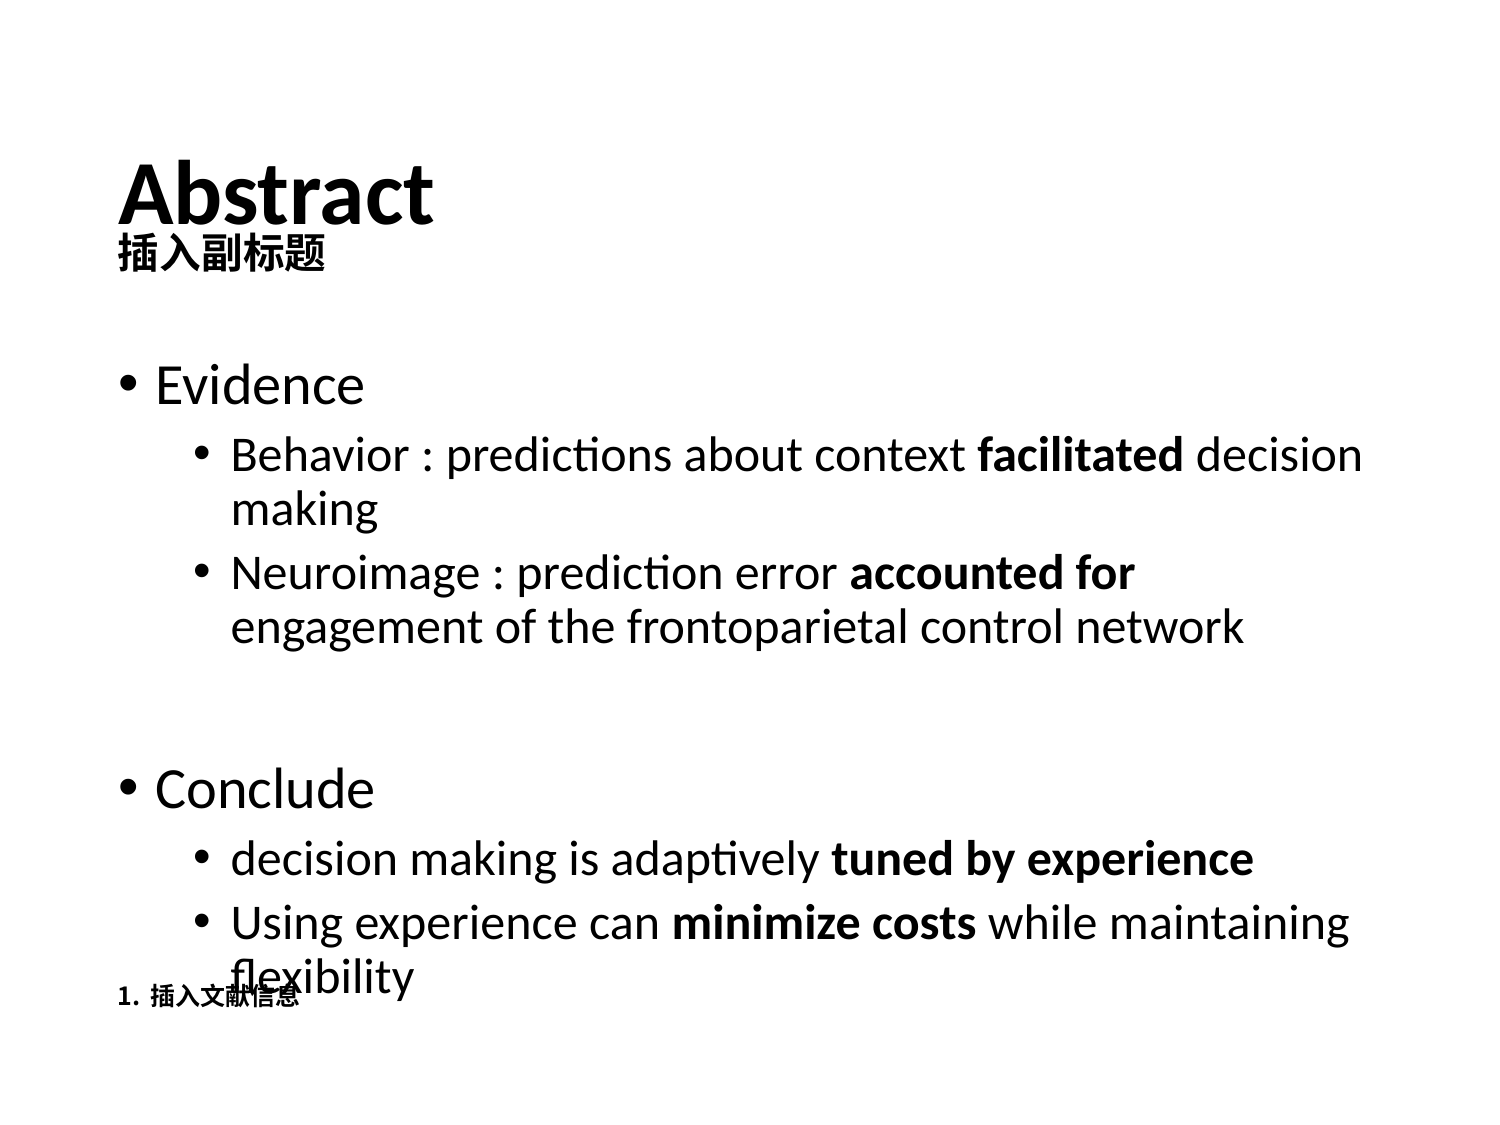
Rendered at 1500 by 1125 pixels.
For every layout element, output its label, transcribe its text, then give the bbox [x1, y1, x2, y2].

list Evidence Behavior : predictions about context facilitated decision making Neuroimage : prediction error accounted for engagement of the frontoparietal control network Conclude decision making is adaptively tuned by experience Using experience can minimize costs while maintaining flexibility [103, 347, 1397, 1050]
title Abstract [103, 85, 1397, 304]
